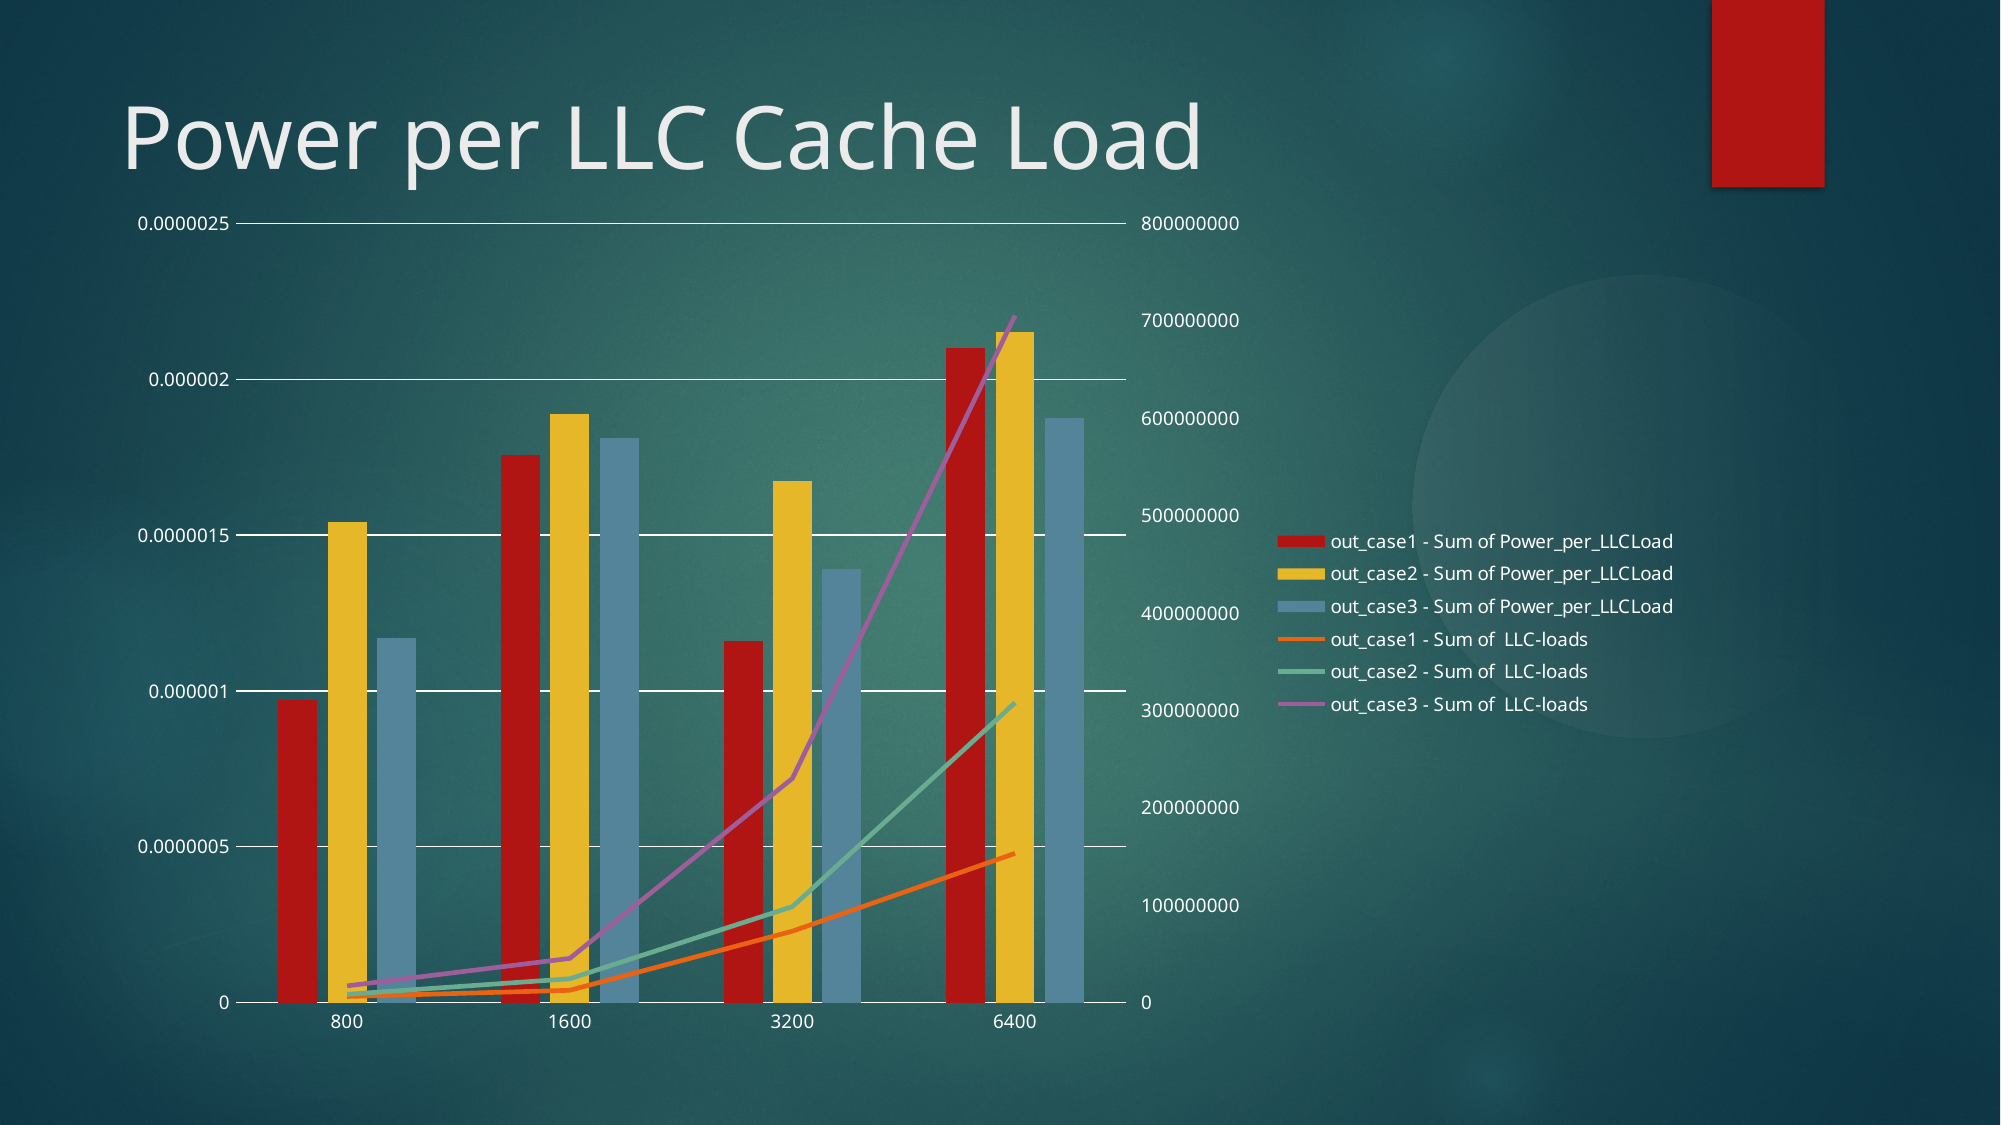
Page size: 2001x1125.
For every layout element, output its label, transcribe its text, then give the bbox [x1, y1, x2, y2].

picture [0, 0, 2001, 1125]
chart [105, 192, 1692, 1053]
text_box Power per LLC Cache Load [105, 74, 1649, 192]
